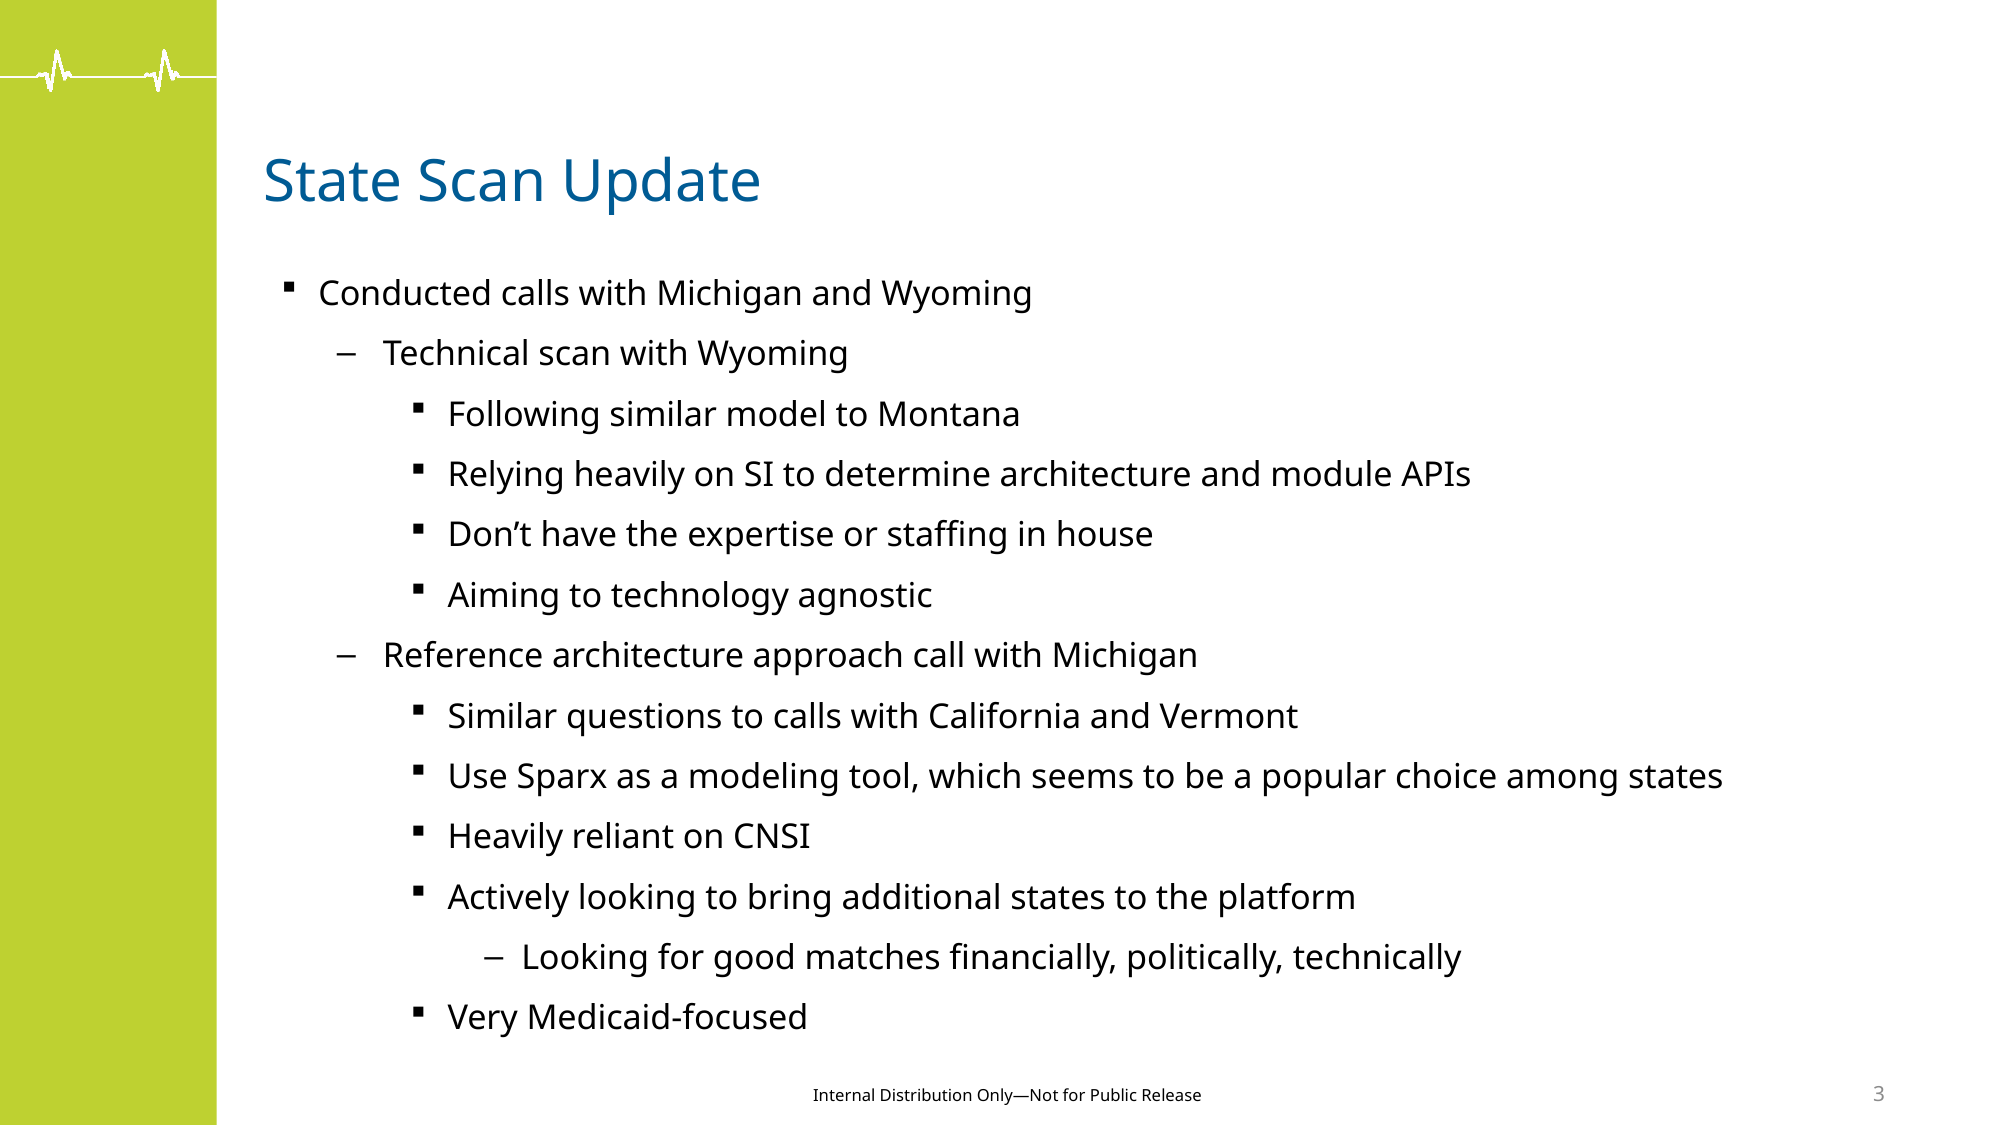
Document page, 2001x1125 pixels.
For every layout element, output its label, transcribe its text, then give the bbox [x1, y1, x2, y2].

list Conducted calls with Michigan and Wyoming Technical scan with Wyoming Following similar model to Montana Relying heavily on SI to determine architecture and module APIs Don’t have the expertise or staffing in house Aiming to technology agnostic Reference architecture approach call with Michigan Similar questions to calls with California and Vermont Use Sparx as a modeling tool, which seems to be a popular choice among states Heavily reliant on CNSI Actively looking to bring additional states to the platform Looking for good matches financially, politically, technically Very Medicaid-focused [248, 255, 1900, 1050]
slide_number 3 [1500, 1065, 1900, 1125]
title State Scan Update [248, 119, 1882, 236]
picture [0, 9, 217, 125]
